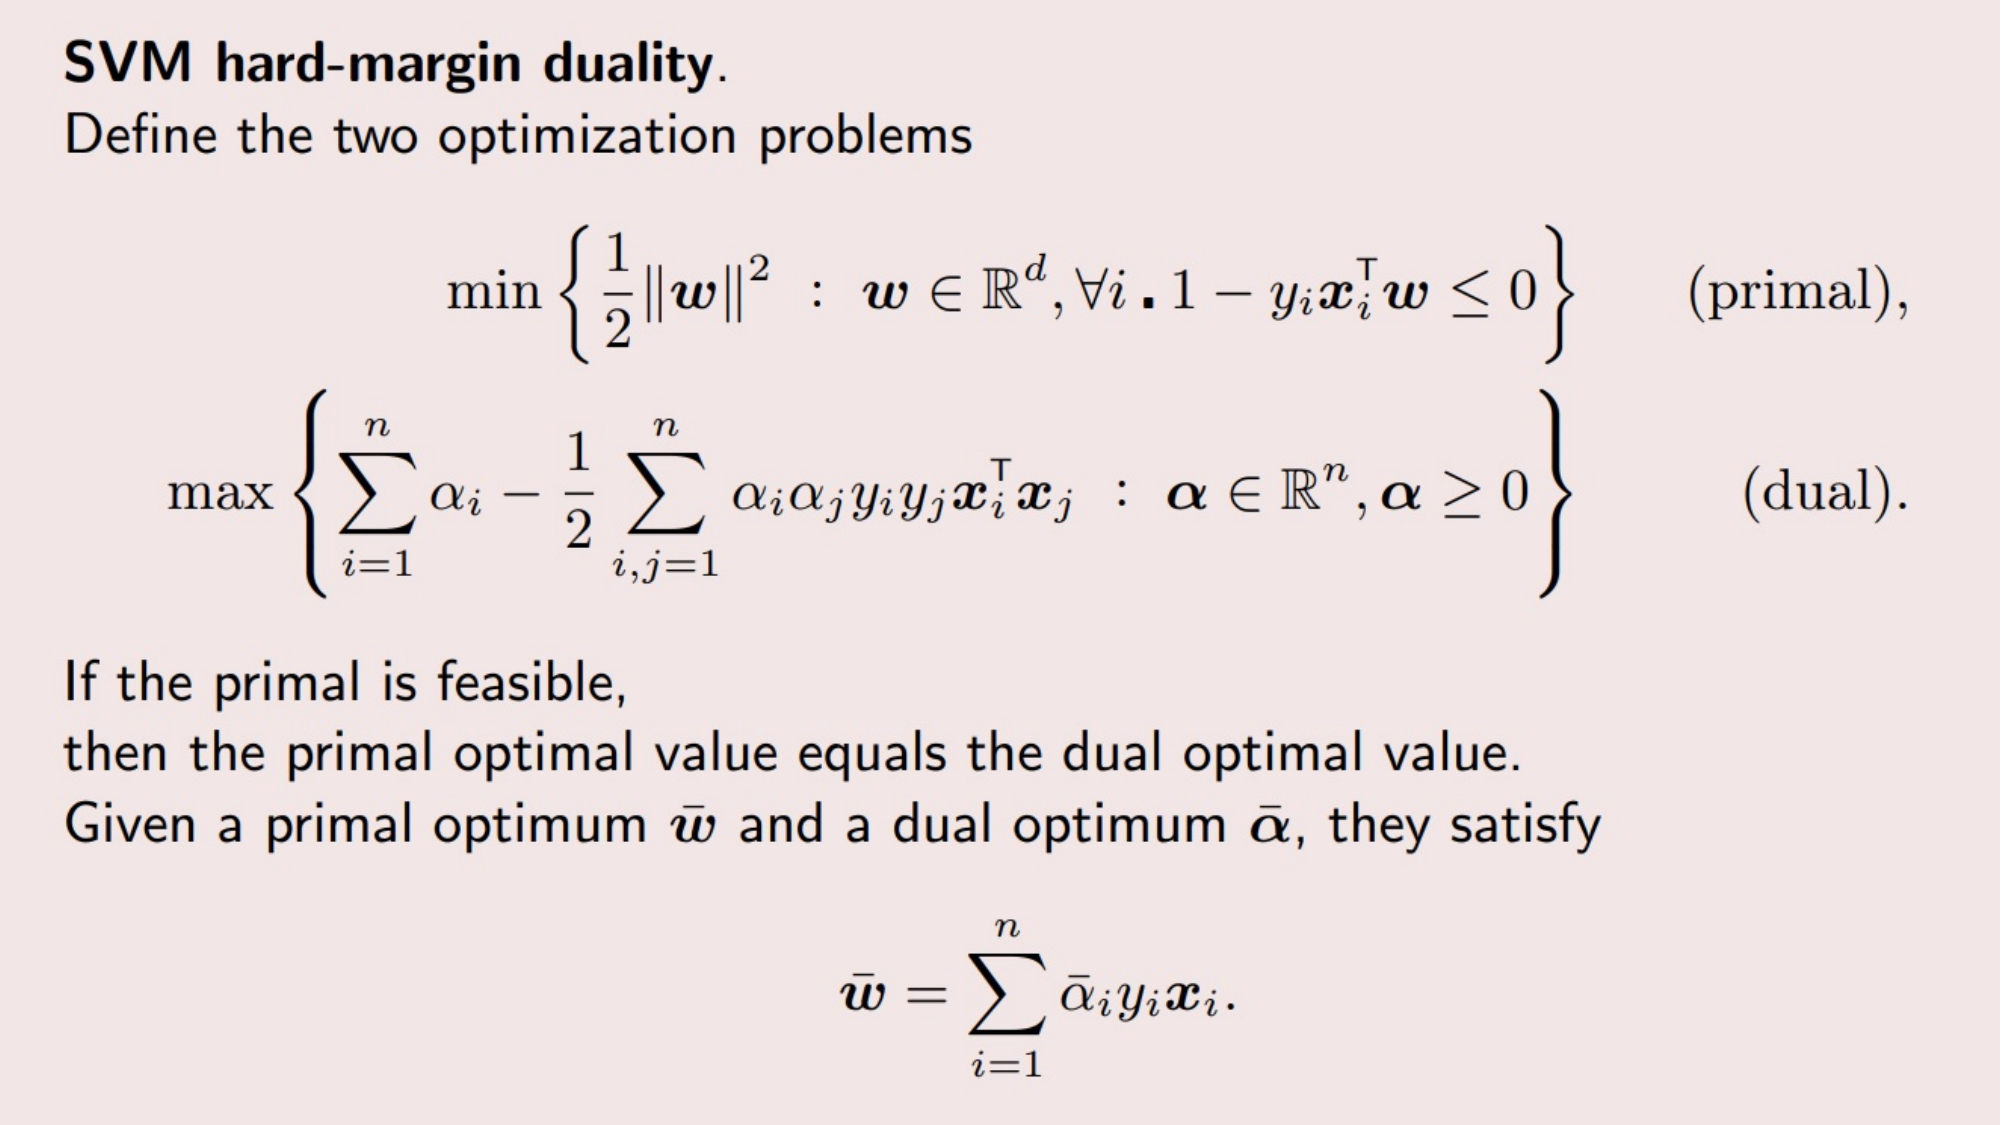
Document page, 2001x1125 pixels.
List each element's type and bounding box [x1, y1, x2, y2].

list [0, 0, 2000, 1125]
